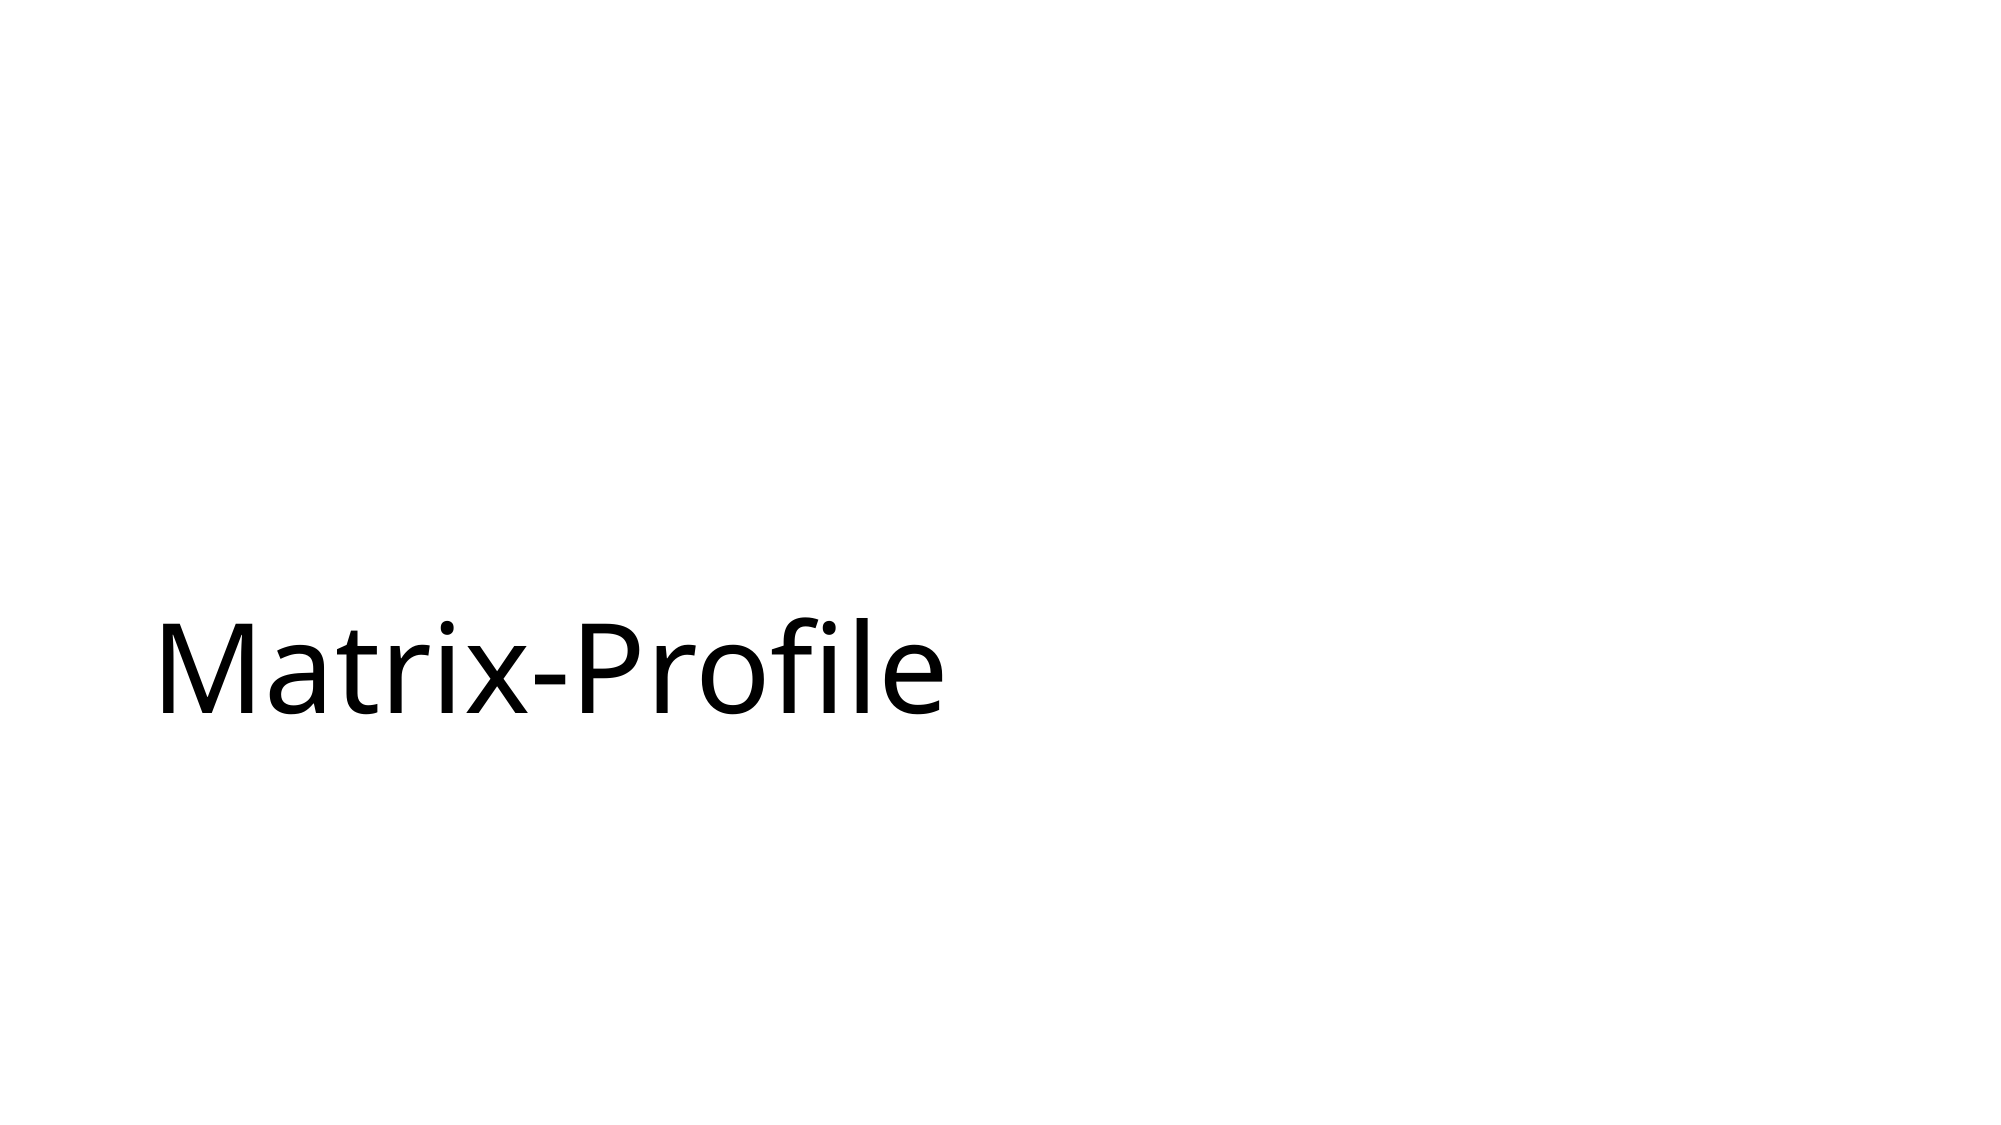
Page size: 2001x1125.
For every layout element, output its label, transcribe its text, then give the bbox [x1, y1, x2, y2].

title Matrix-Profile [136, 280, 1862, 749]
